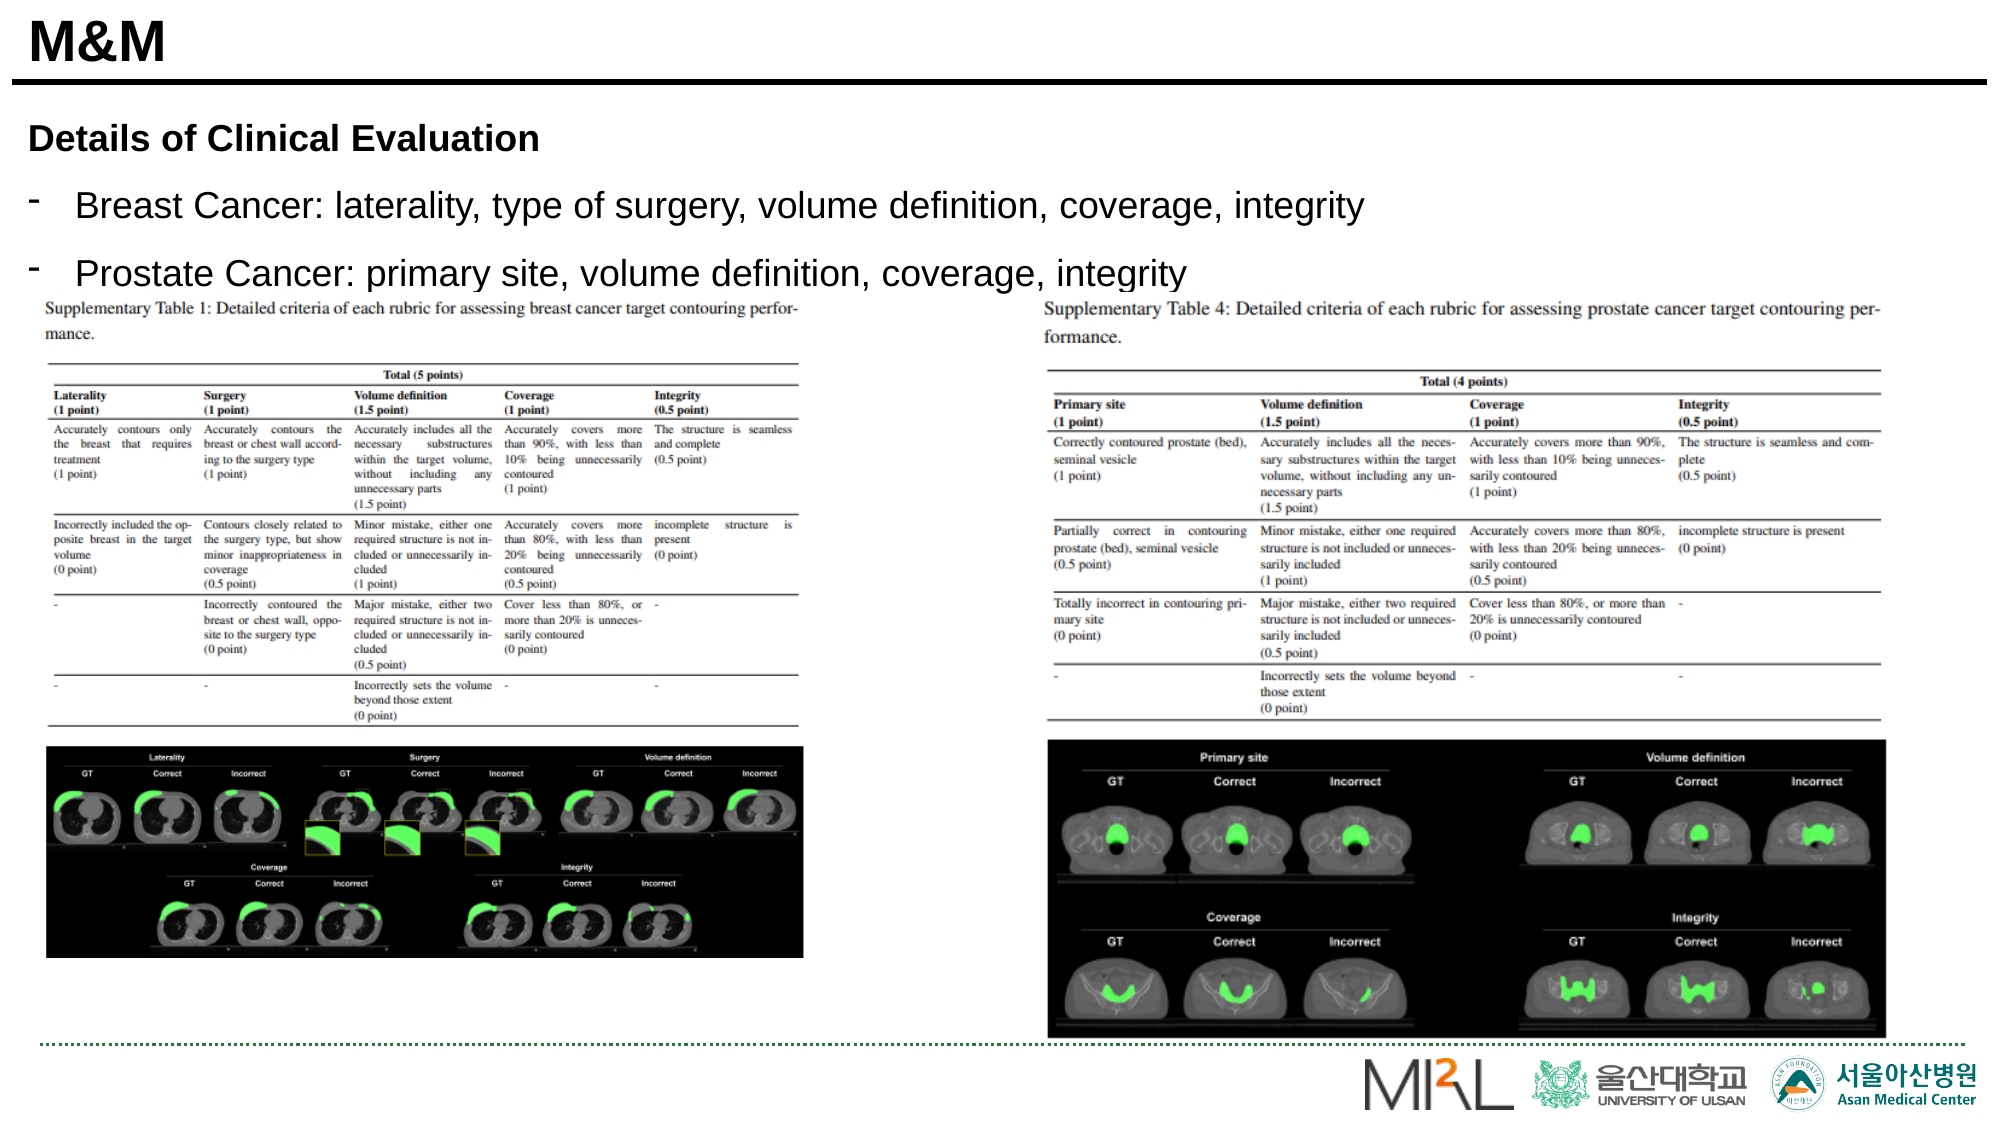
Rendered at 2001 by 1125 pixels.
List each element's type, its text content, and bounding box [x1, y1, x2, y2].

text_box M&M [13, 1, 1985, 84]
picture [1035, 291, 1893, 1042]
text_box Details of Clinical Evaluation Breast Cancer: laterality, type of surgery, volume definition, coverage, integrity Prostate Cancer: primary site, volume definition, coverage, integrity [13, 84, 1985, 1045]
picture [39, 291, 812, 958]
picture [1364, 1057, 1515, 1110]
picture [1528, 1057, 1749, 1110]
picture [1764, 1052, 1986, 1115]
